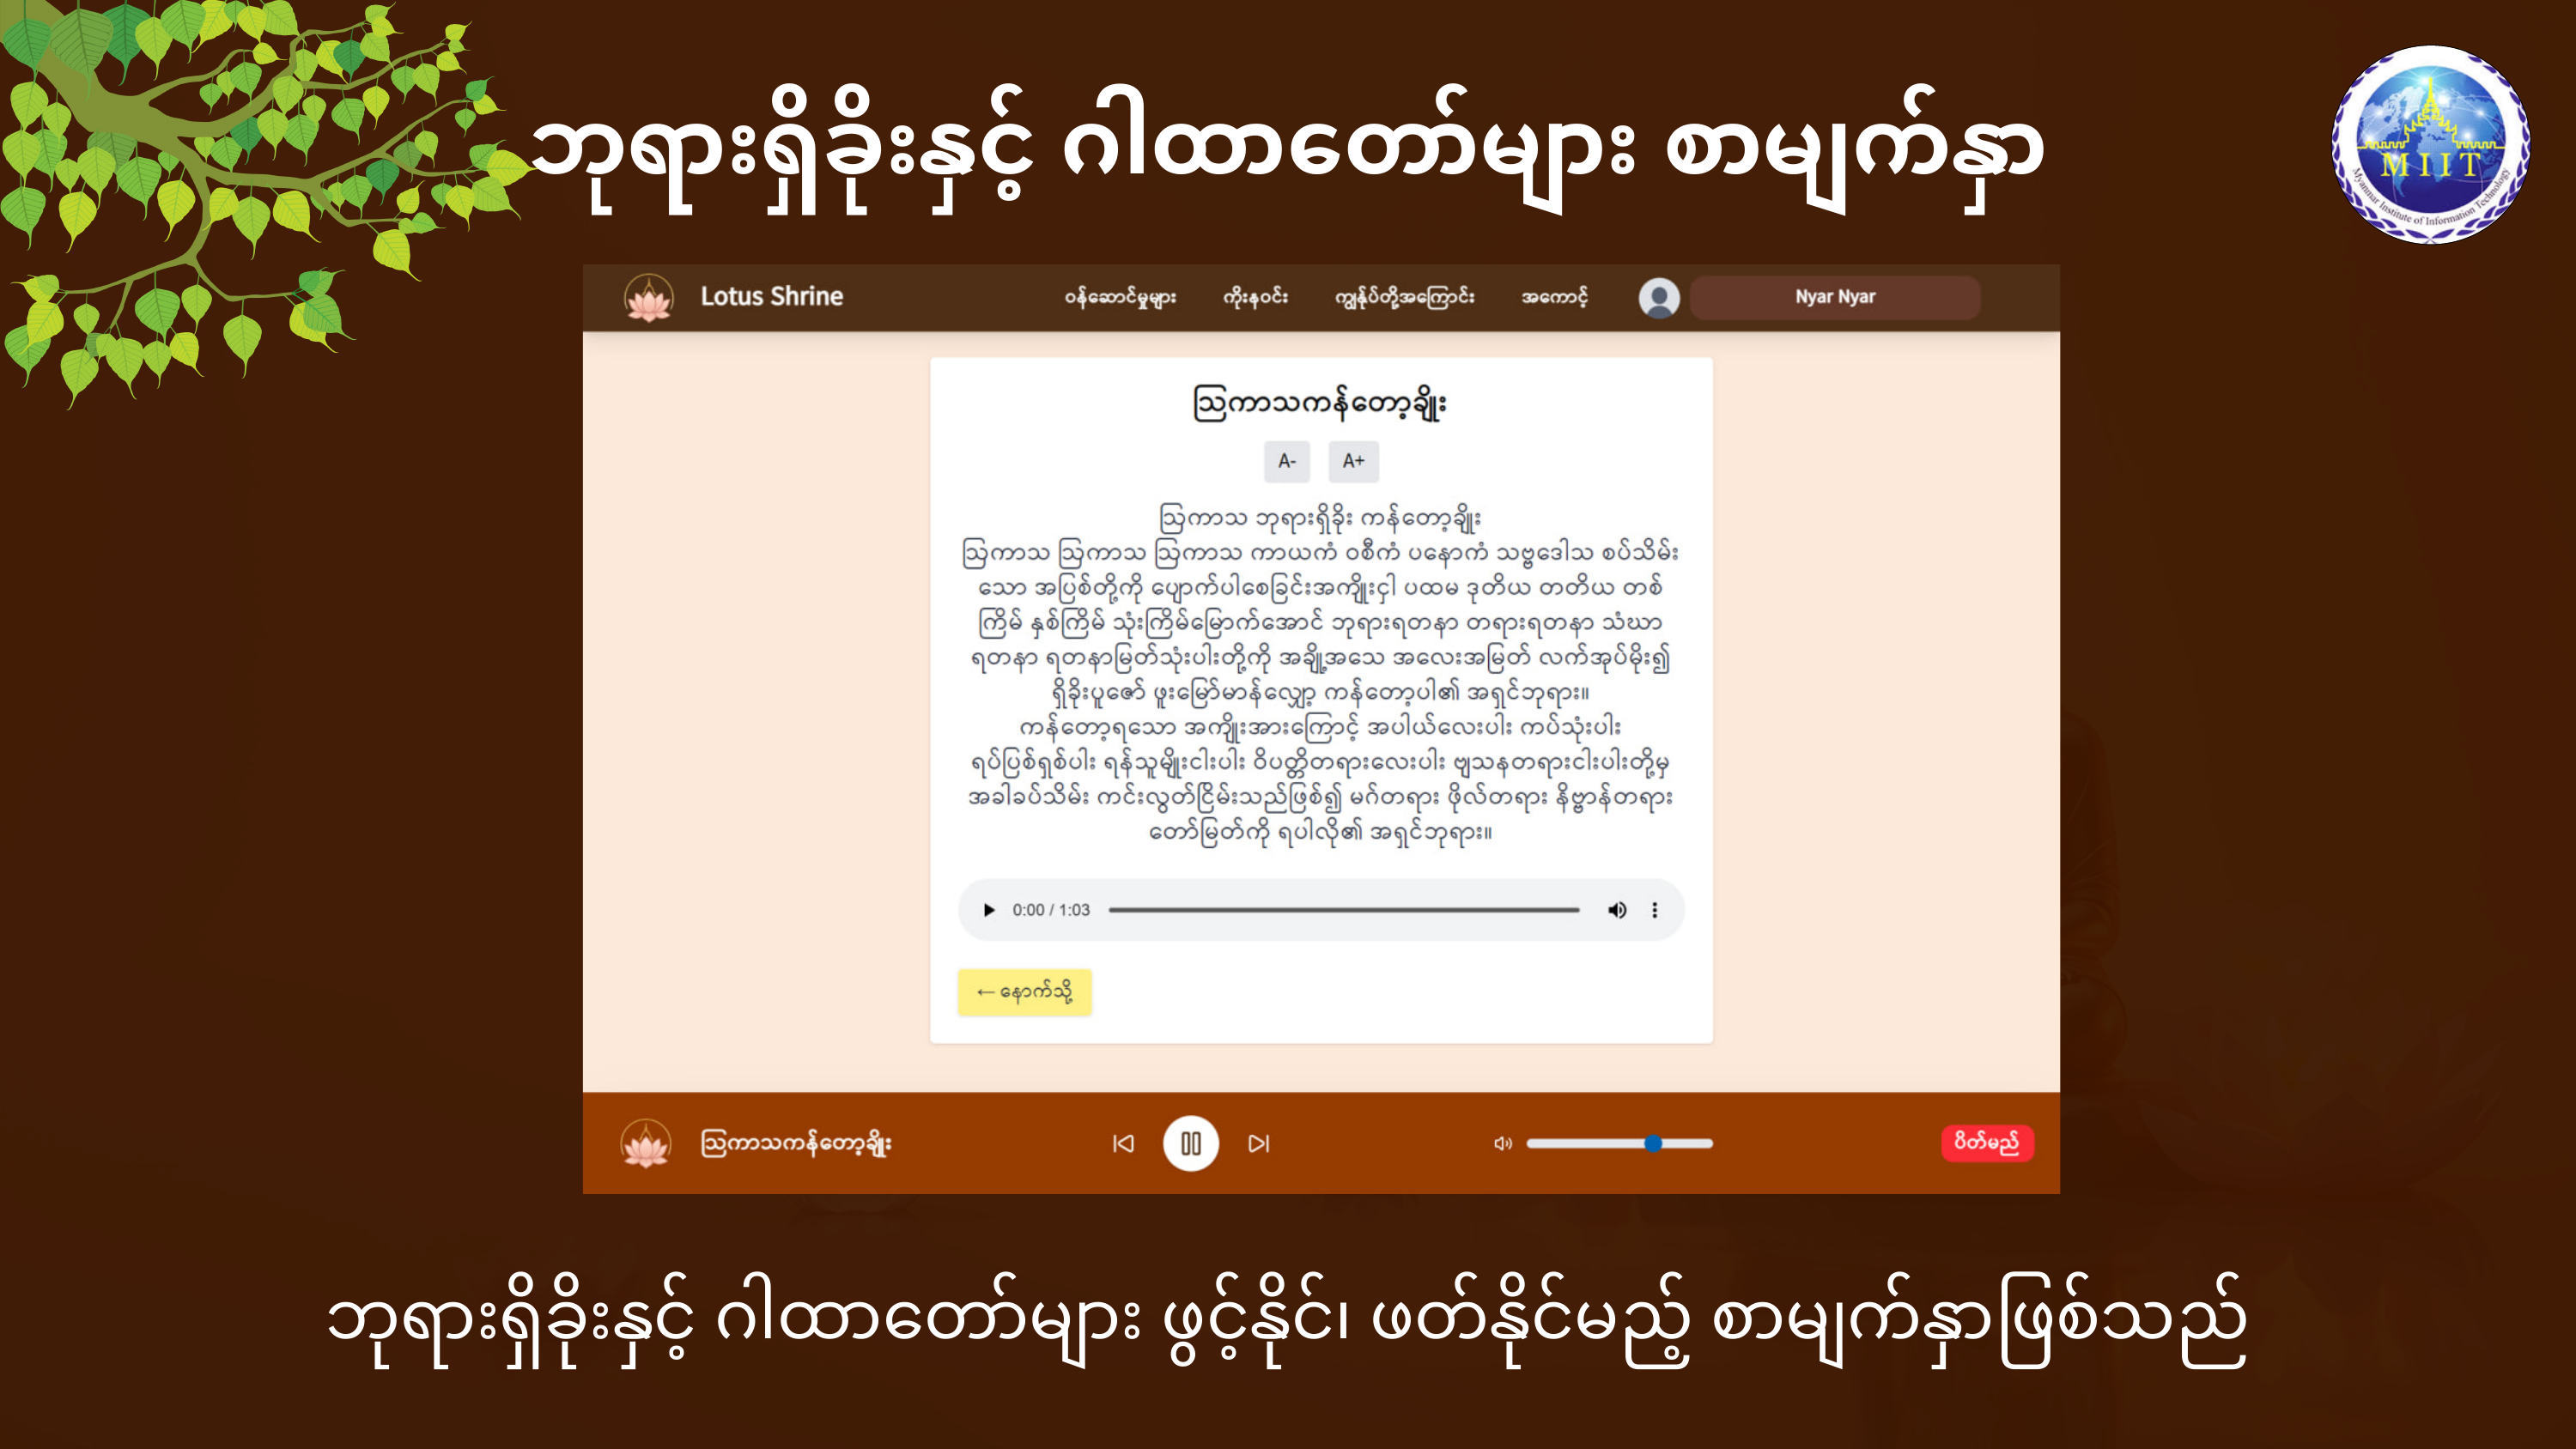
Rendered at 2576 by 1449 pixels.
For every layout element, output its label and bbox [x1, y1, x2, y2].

text_box [0, 0, 2576, 1449]
text_box [2331, 45, 2531, 245]
